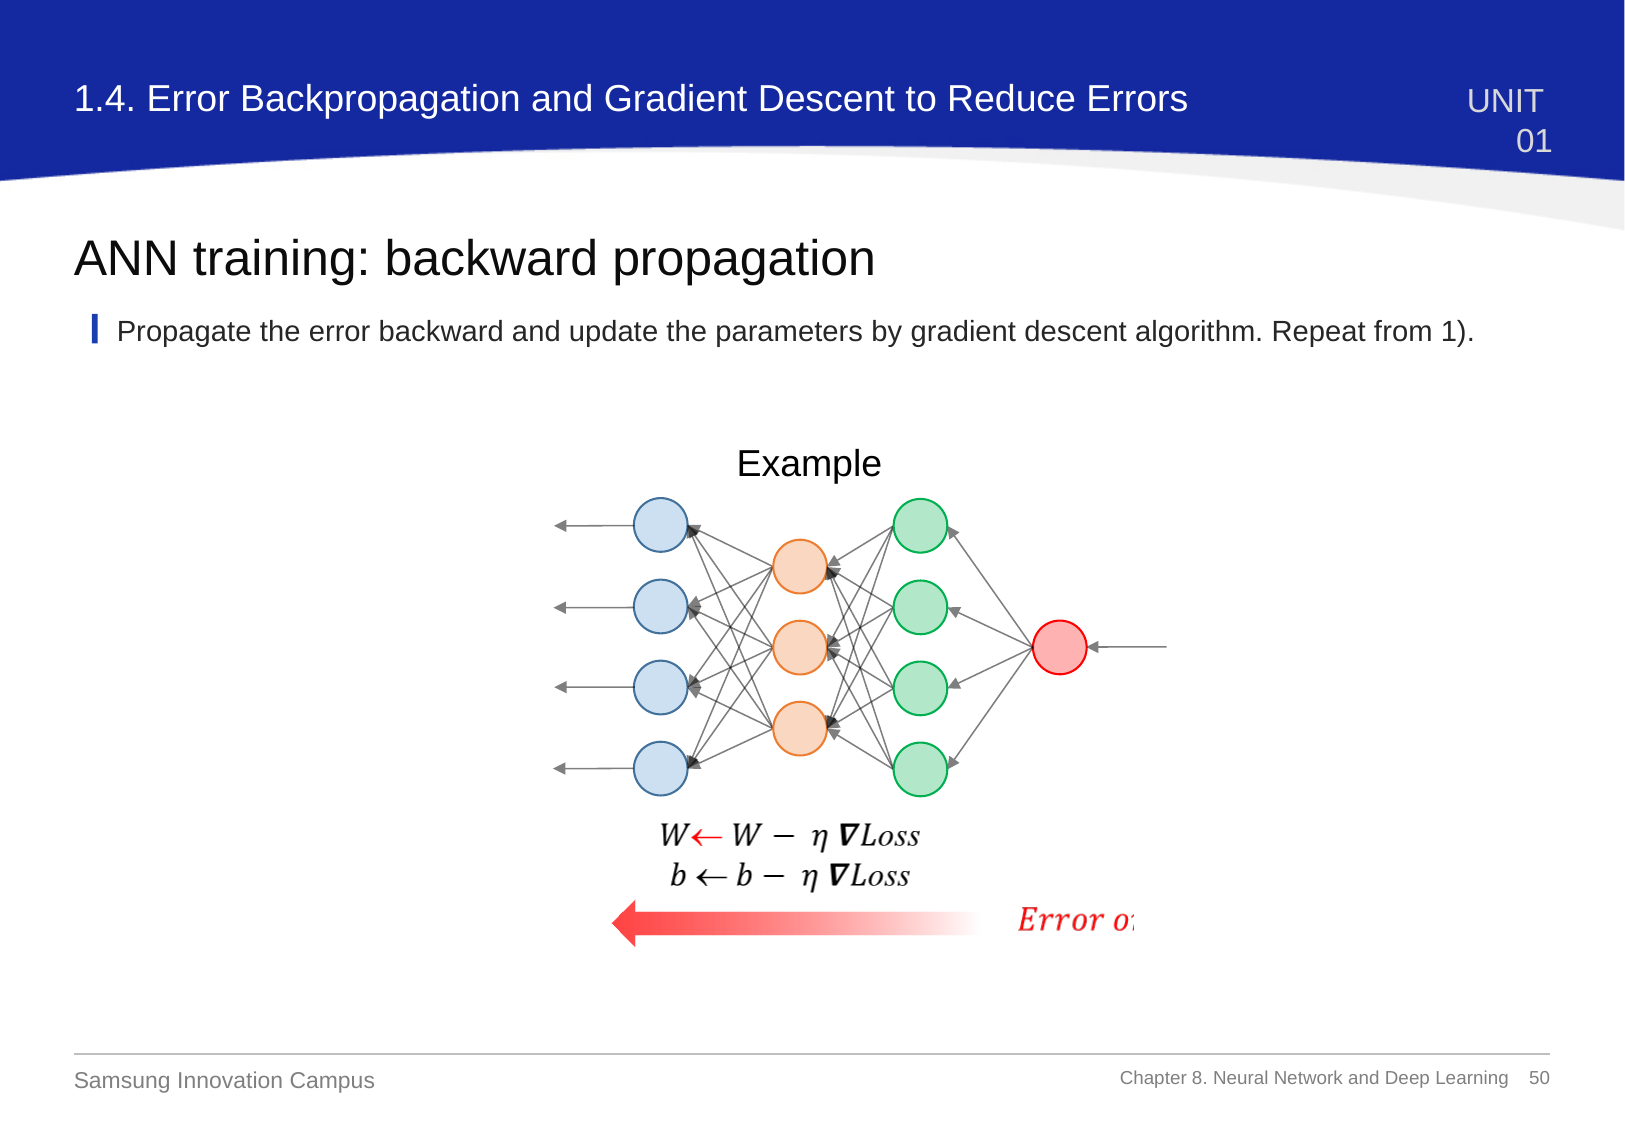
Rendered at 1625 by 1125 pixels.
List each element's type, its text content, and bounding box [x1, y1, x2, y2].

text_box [370, 408, 1219, 948]
picture [0, 0, 1625, 1125]
text_box ANN training: backward propagation [73, 225, 1551, 286]
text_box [73, 73, 1554, 120]
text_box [91, 311, 1533, 348]
